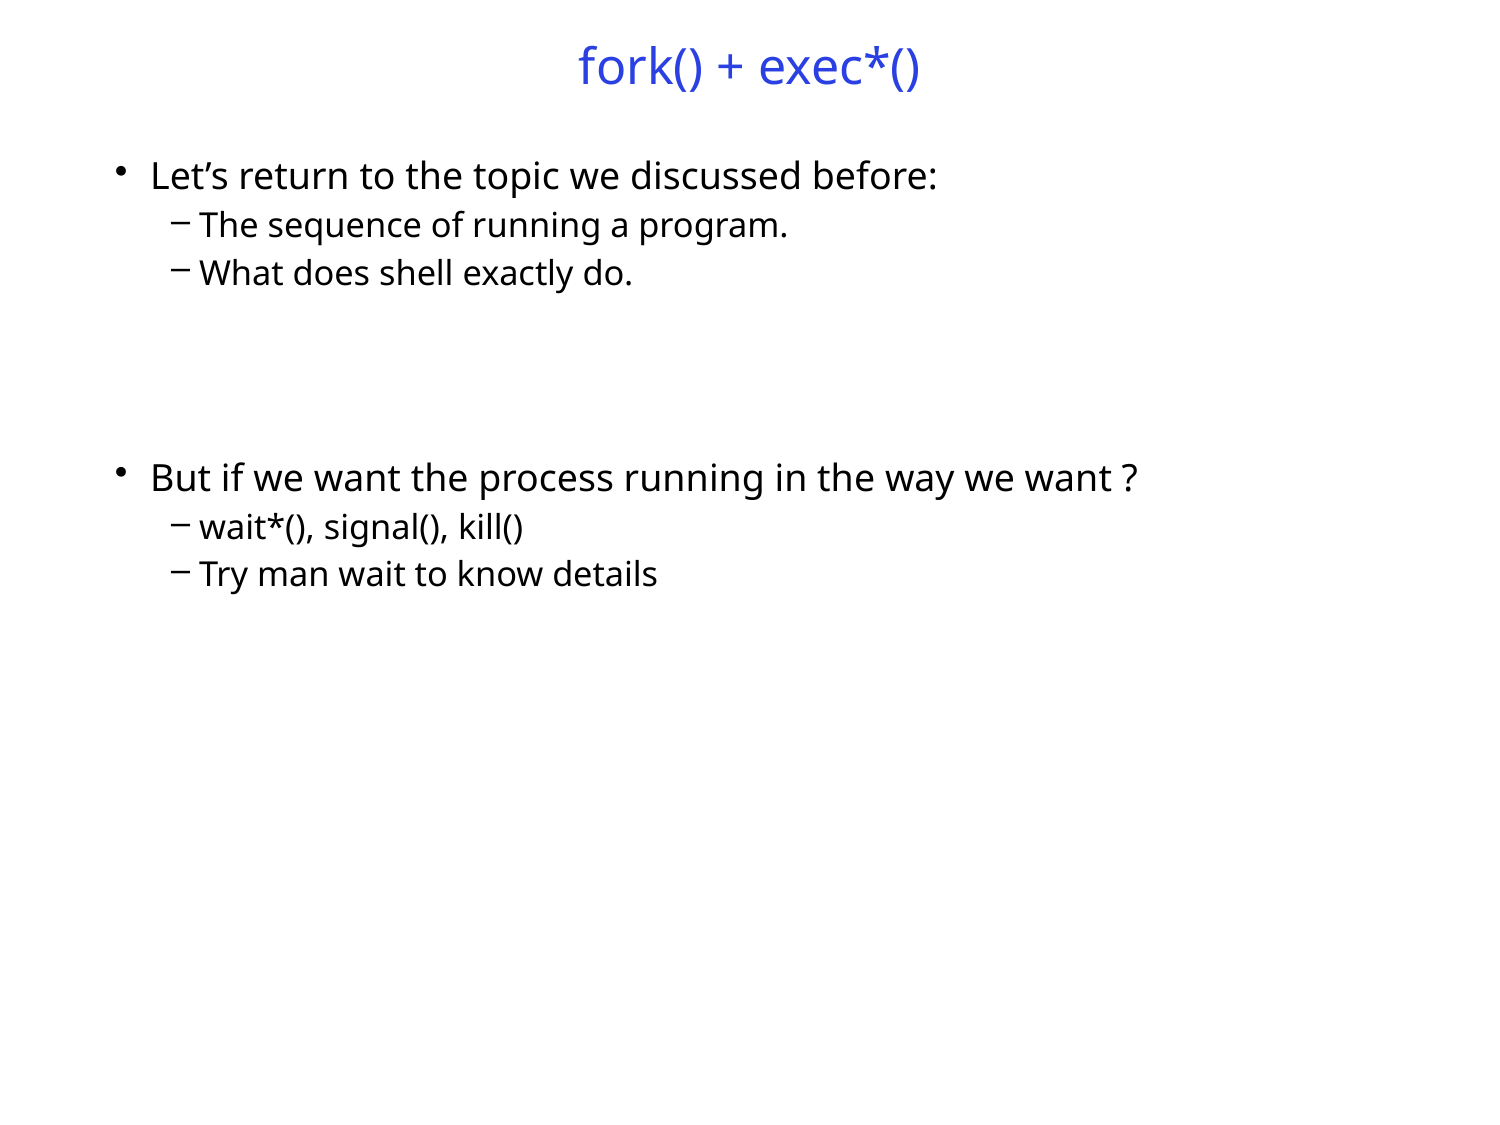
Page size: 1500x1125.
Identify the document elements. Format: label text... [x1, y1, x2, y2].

title fork() + exec*() [162, 24, 1338, 113]
list Let’s return to the topic we discussed before: The sequence of running a program. What does shell exactly do. But if we want the process running in the way we want ? wait*(), signal(), kill() Try man wait to know details [99, 149, 1400, 988]
